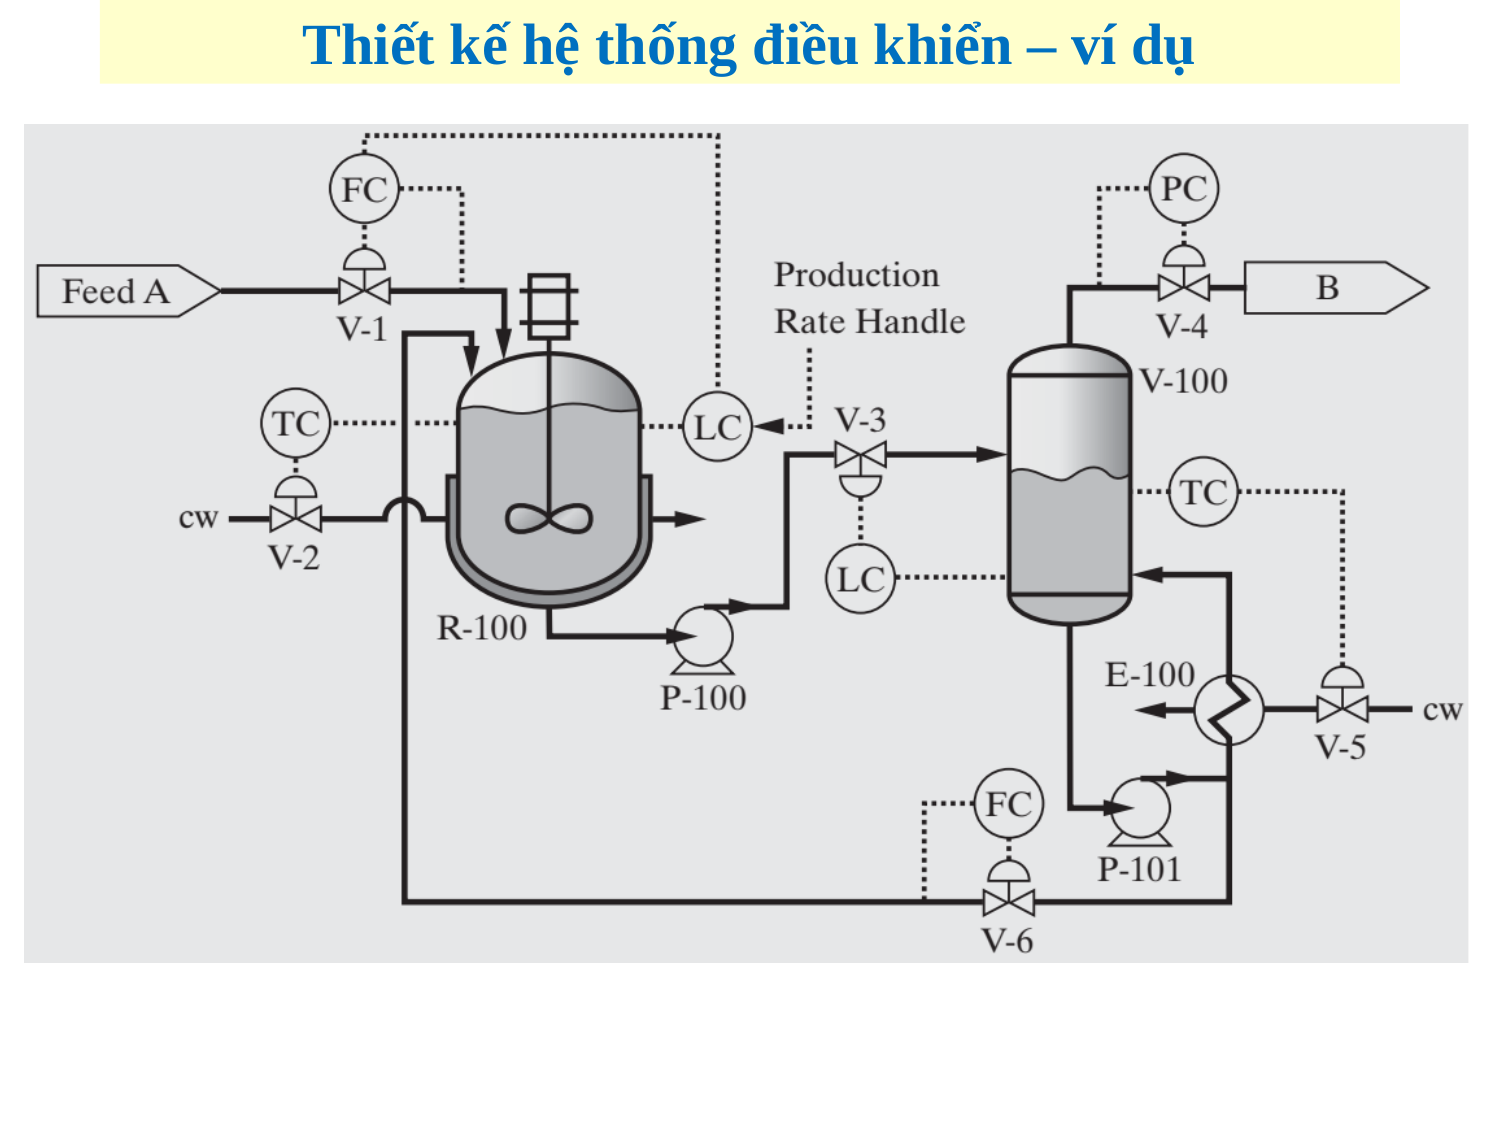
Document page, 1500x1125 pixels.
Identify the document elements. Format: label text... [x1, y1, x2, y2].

text_box Thiết kế hệ thống điều khiển – ví dụ [99, 0, 1400, 84]
picture [24, 124, 1475, 963]
